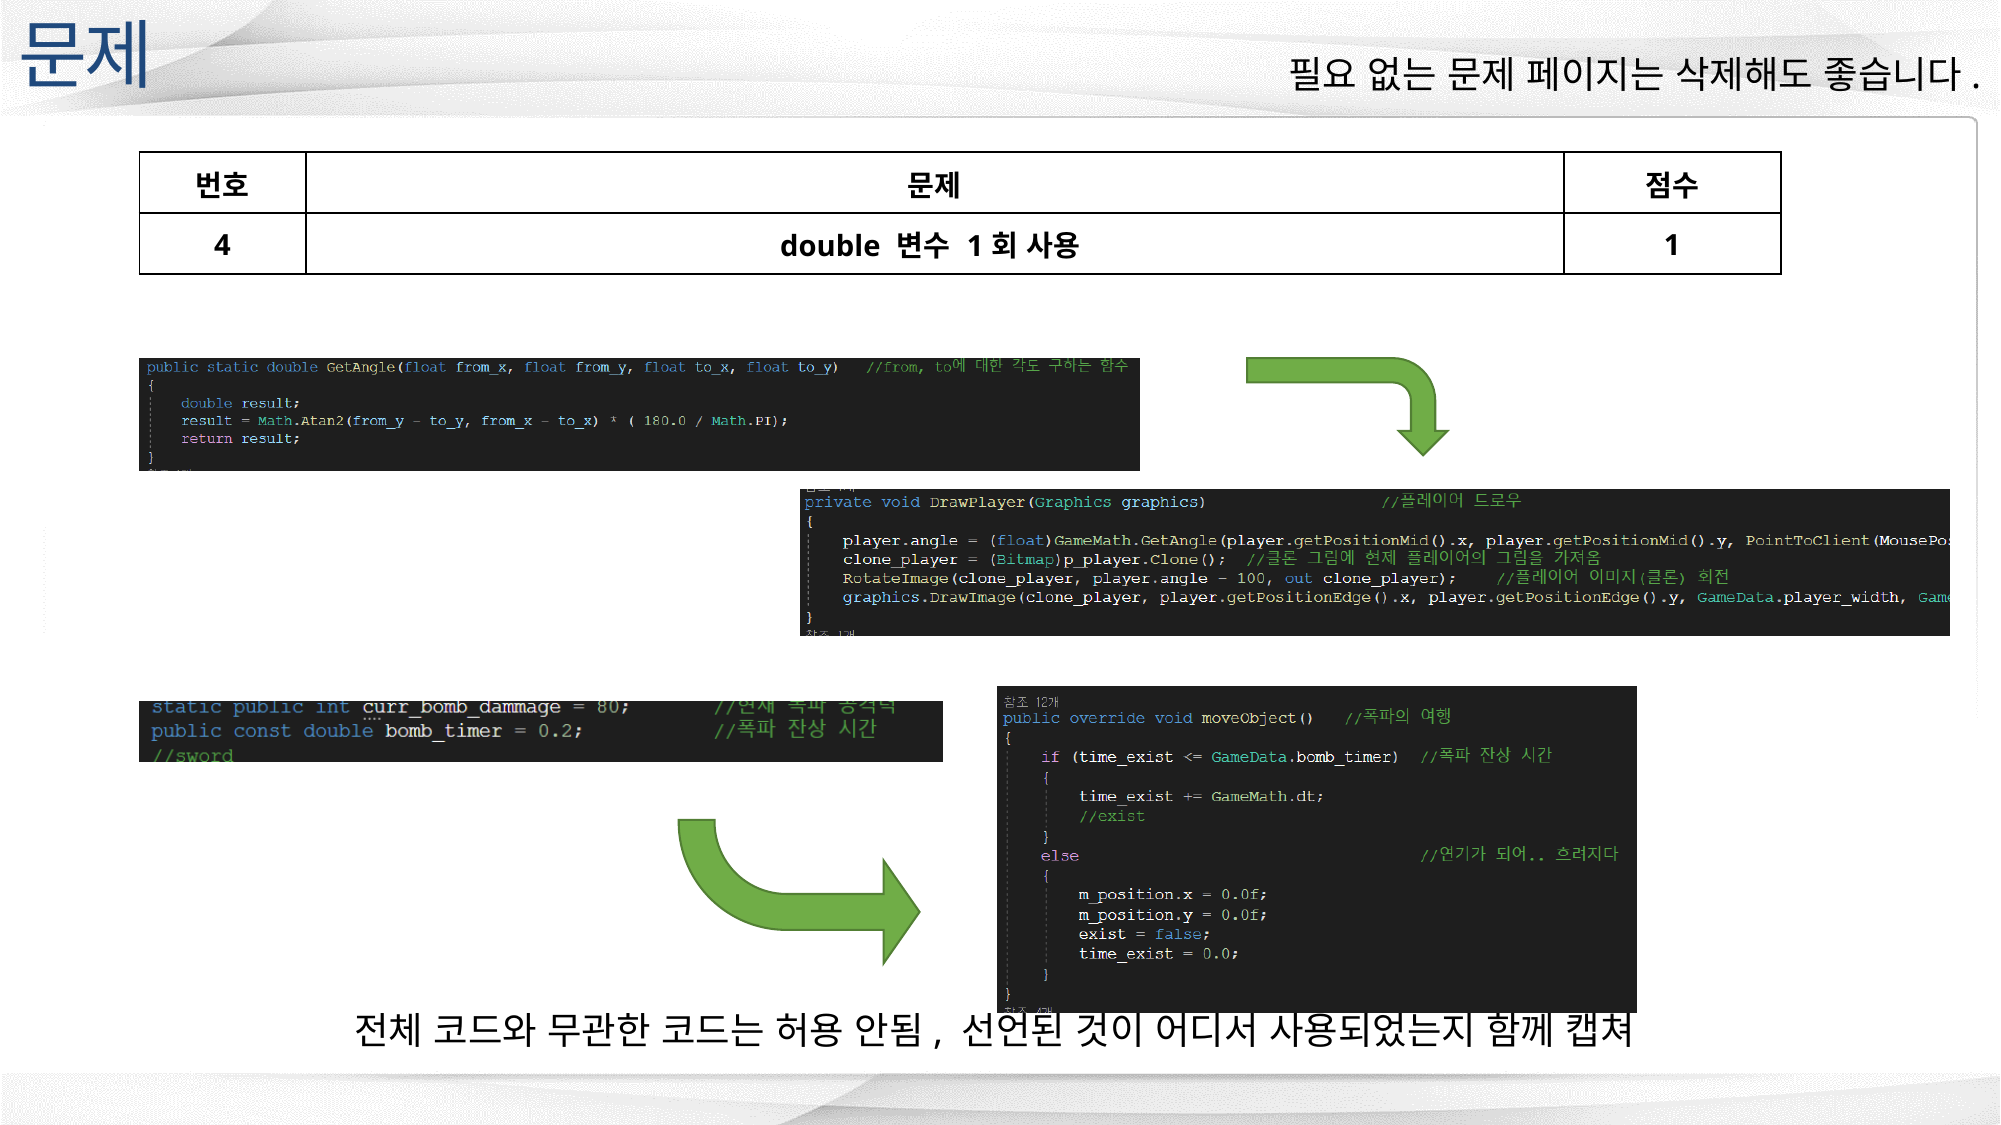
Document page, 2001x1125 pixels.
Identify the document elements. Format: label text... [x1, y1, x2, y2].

text_box [677, 818, 921, 967]
table_cell 4 [140, 214, 305, 273]
table_cell 1 [1565, 214, 1780, 273]
table_cell double 변수 1회 사용 [307, 214, 1563, 273]
table_header 점수 [1565, 153, 1780, 212]
table_header 번호 [140, 153, 305, 212]
text_box 문제 [4, 0, 920, 106]
text_box [1246, 357, 1450, 457]
picture [0, 0, 2000, 1125]
table_header 문제 [307, 153, 1563, 212]
text_box 전체 코드와 무관한 코드는 허용 안됨, 선언된 것이 어디서 사용되었는지 함께 캡쳐 [139, 999, 1861, 1063]
text_box 필요 없는 문제 페이지는 삭제해도 좋습니다. [1247, 44, 1996, 107]
